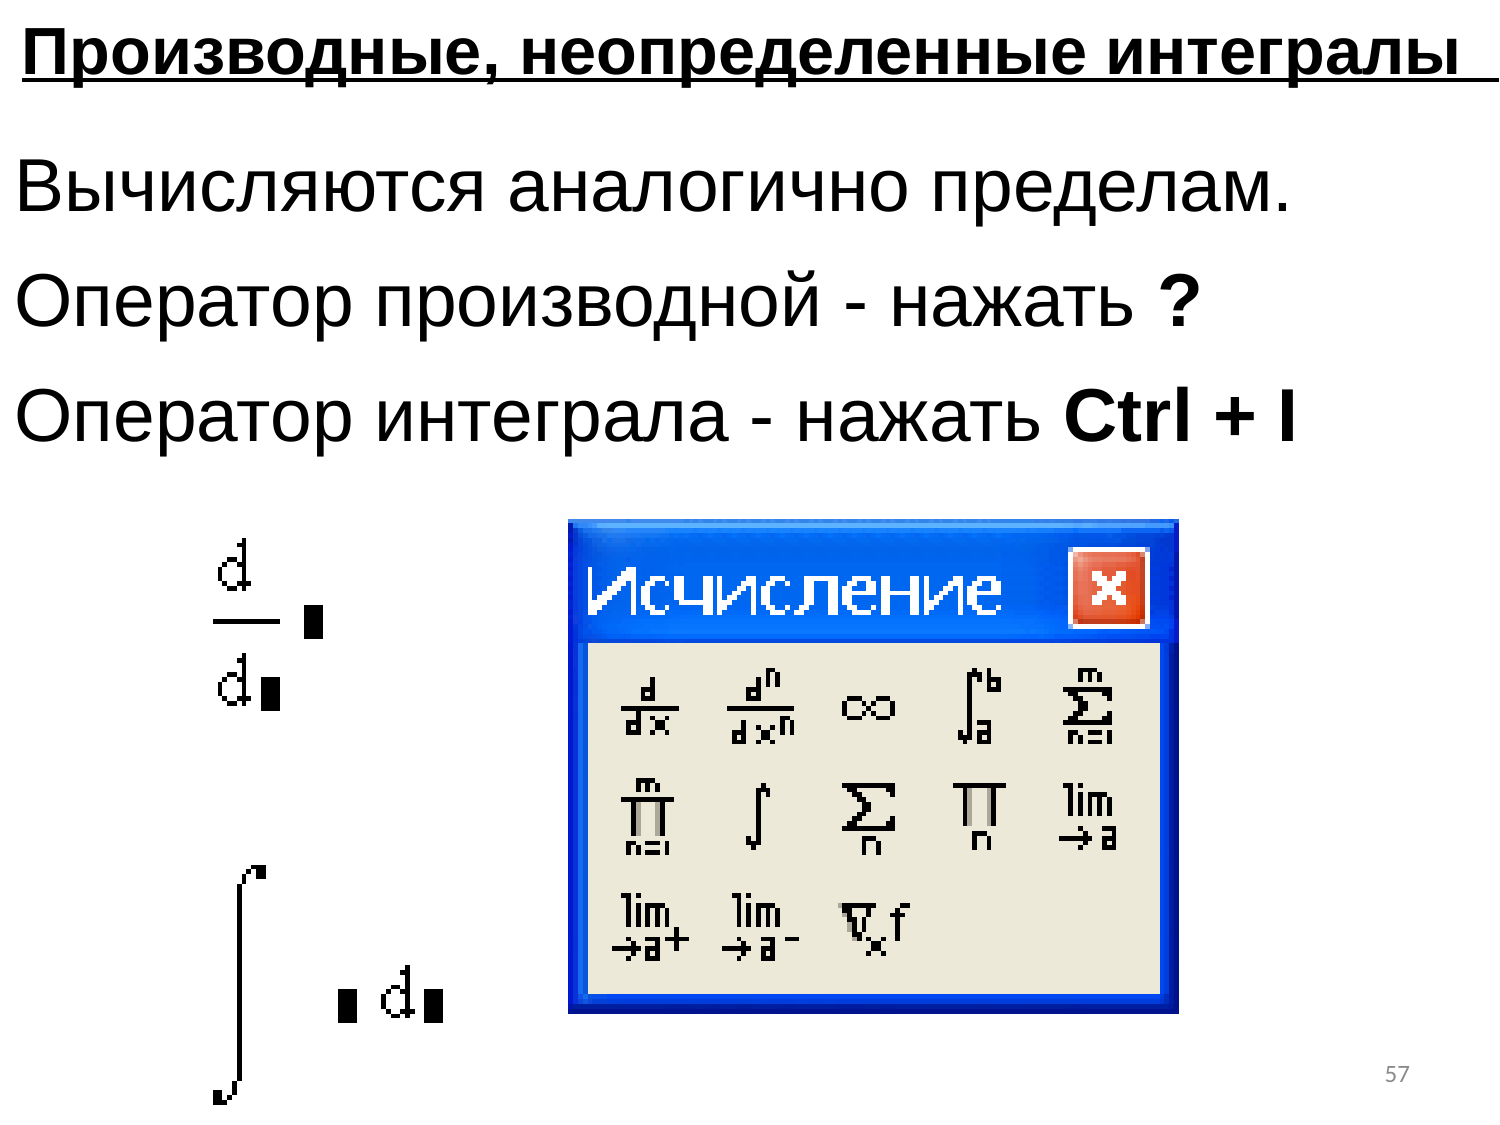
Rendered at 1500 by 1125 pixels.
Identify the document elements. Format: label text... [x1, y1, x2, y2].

slide_number 57 [1223, 1042, 1425, 1103]
text_box Вычисляются аналогично пределам. Оператор производной - нажать ? Оператор интеграла - нажать Ctrl + I [0, 128, 1407, 464]
text_box Производные, неопределенные интегралы [6, 0, 1500, 96]
picture [163, 506, 1219, 1125]
